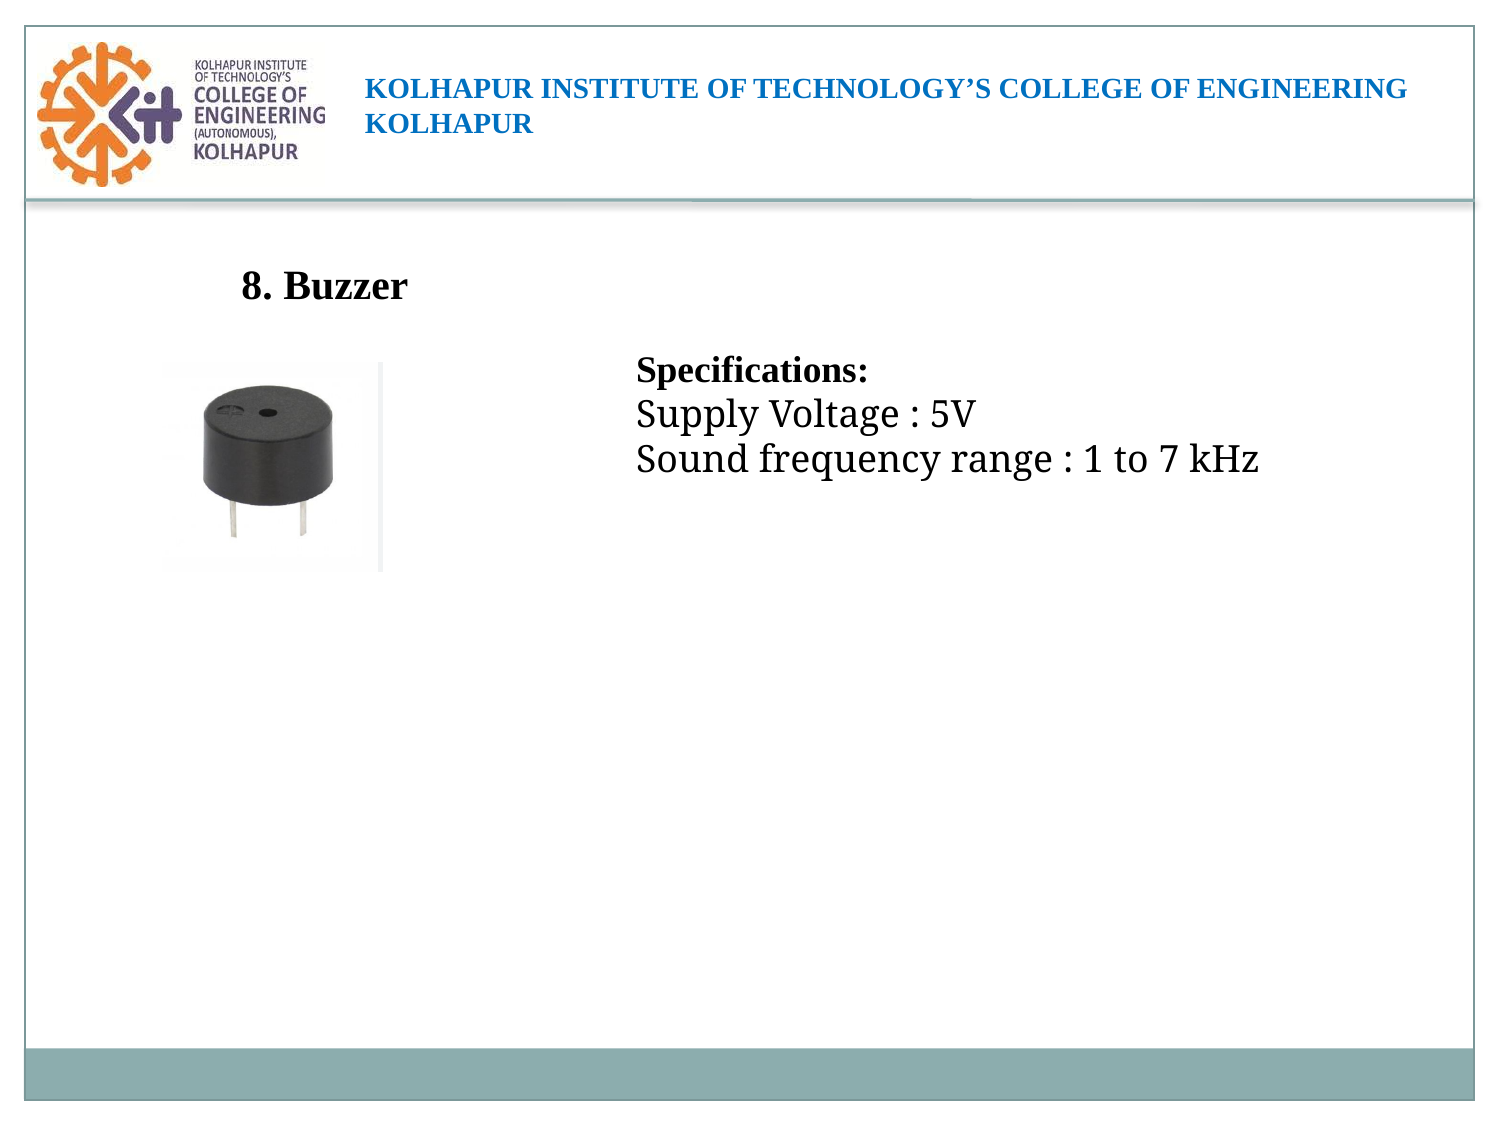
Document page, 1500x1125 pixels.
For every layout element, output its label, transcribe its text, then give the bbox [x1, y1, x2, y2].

picture [37, 42, 326, 187]
picture [162, 362, 384, 573]
text_box Specifications: Supply Voltage : 5V Sound frequency range : 1 to 7 kHz [621, 337, 1276, 488]
text_box KOLHAPUR INSTITUTE OF TECHNOLOGY’S COLLEGE OF ENGINEERING KOLHAPUR [349, 62, 1463, 148]
text_box 8. Buzzer [0, 250, 424, 316]
